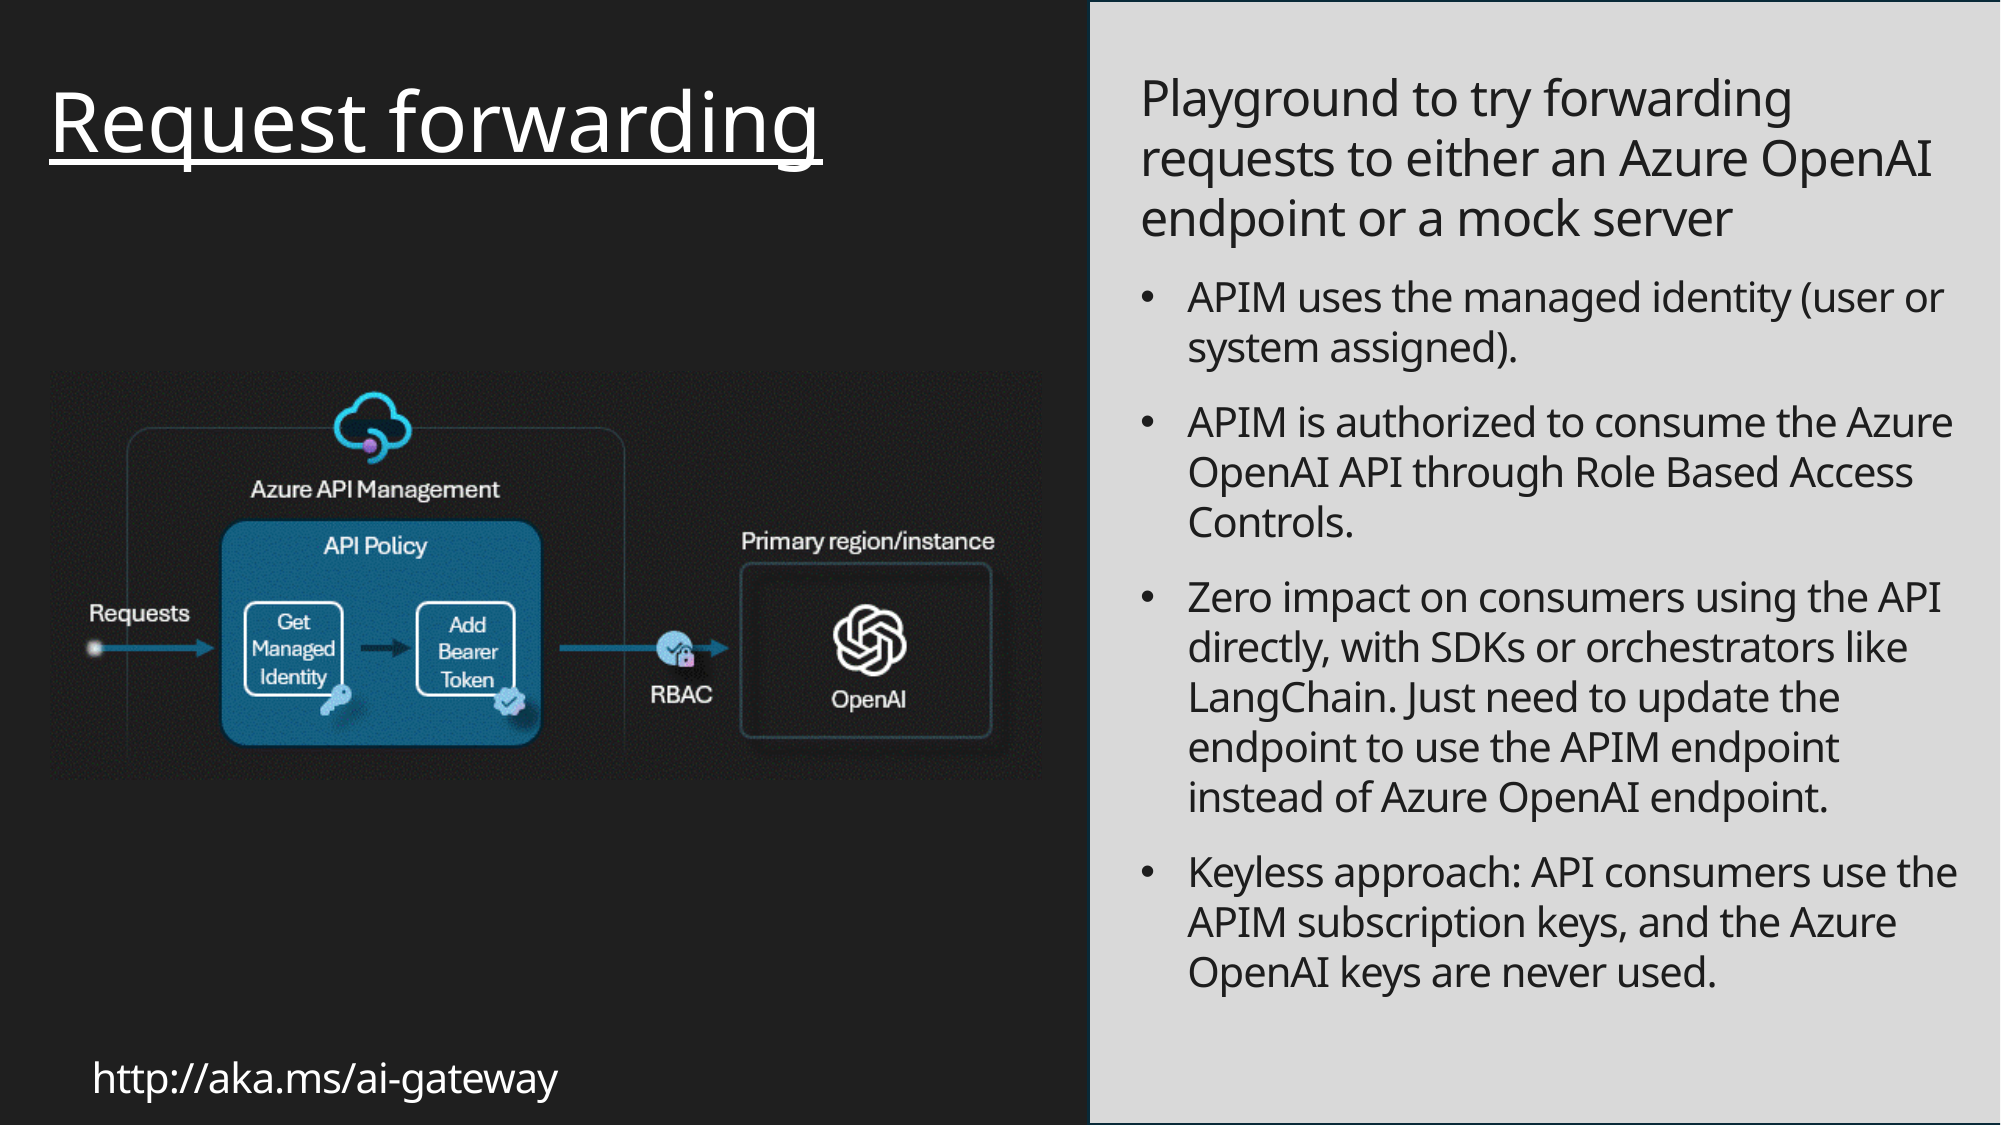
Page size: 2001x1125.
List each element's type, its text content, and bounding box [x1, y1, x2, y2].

text_box Playground to try forwarding requests to either an Azure OpenAI endpoint or a mock server APIM uses the managed identity (user or system assigned). APIM is authorized to consume the Azure OpenAI API through Role Based Access Controls. Zero impact on consumers using the API directly, with SDKs or orchestrators like LangChain. Just need to update the endpoint to use the APIM endpoint instead of Azure OpenAI endpoint. Keyless approach: API consumers use the APIM subscription keys, and the Azure OpenAI keys are never used. [1140, 66, 1967, 997]
picture [49, 371, 1043, 781]
title Request forwarding [33, 48, 1065, 181]
